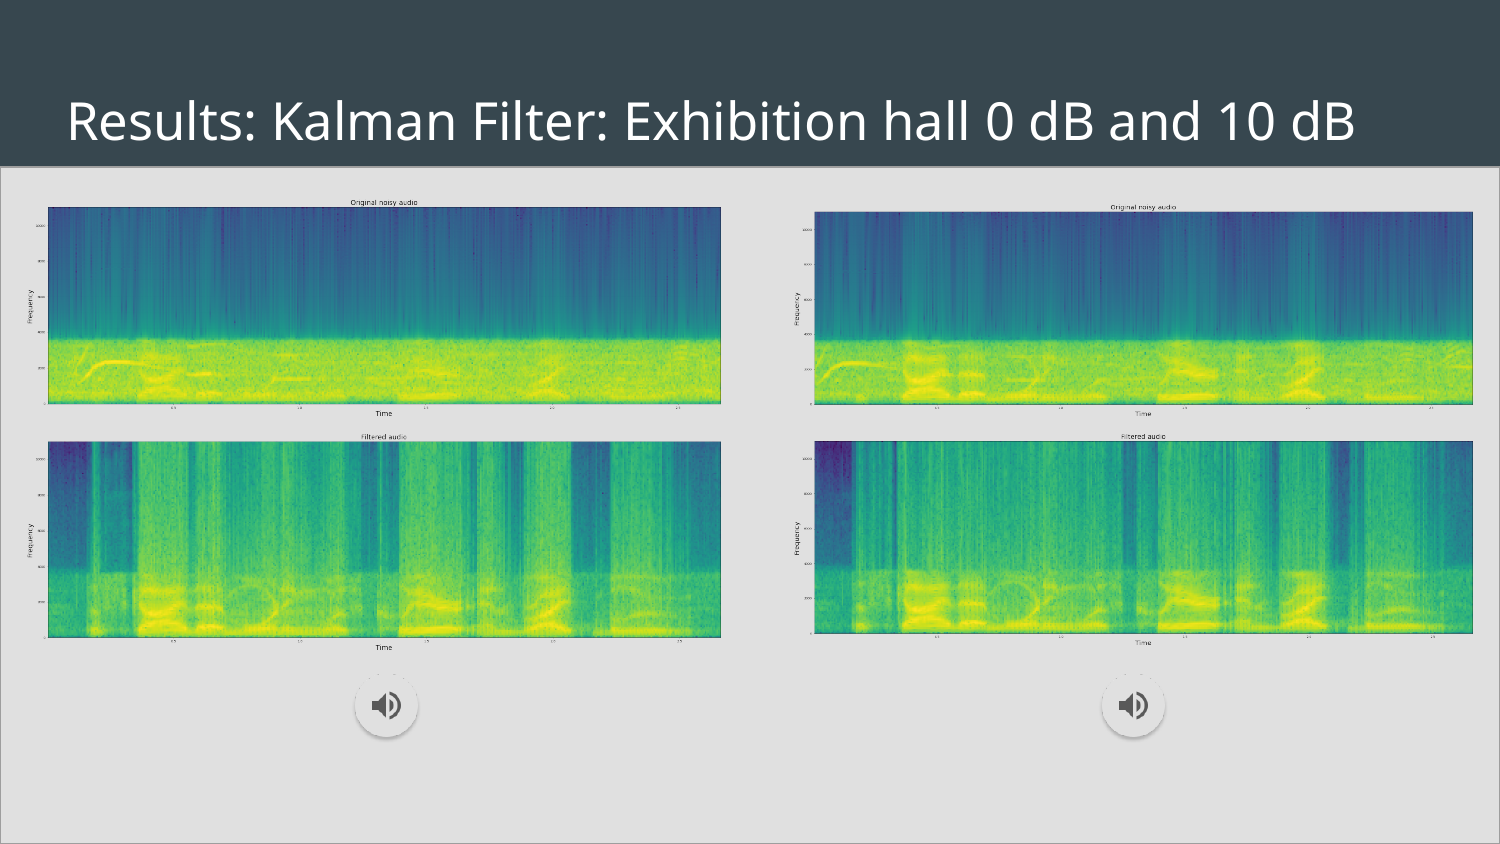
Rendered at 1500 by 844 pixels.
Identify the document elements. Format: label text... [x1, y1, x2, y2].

picture [1094, 667, 1171, 743]
text_box [0, 166, 1500, 844]
picture [9, 182, 737, 743]
title Results: Kalman Filter: Exhibition hall 0 dB and 10 dB [51, 72, 1449, 167]
picture [777, 188, 1489, 663]
